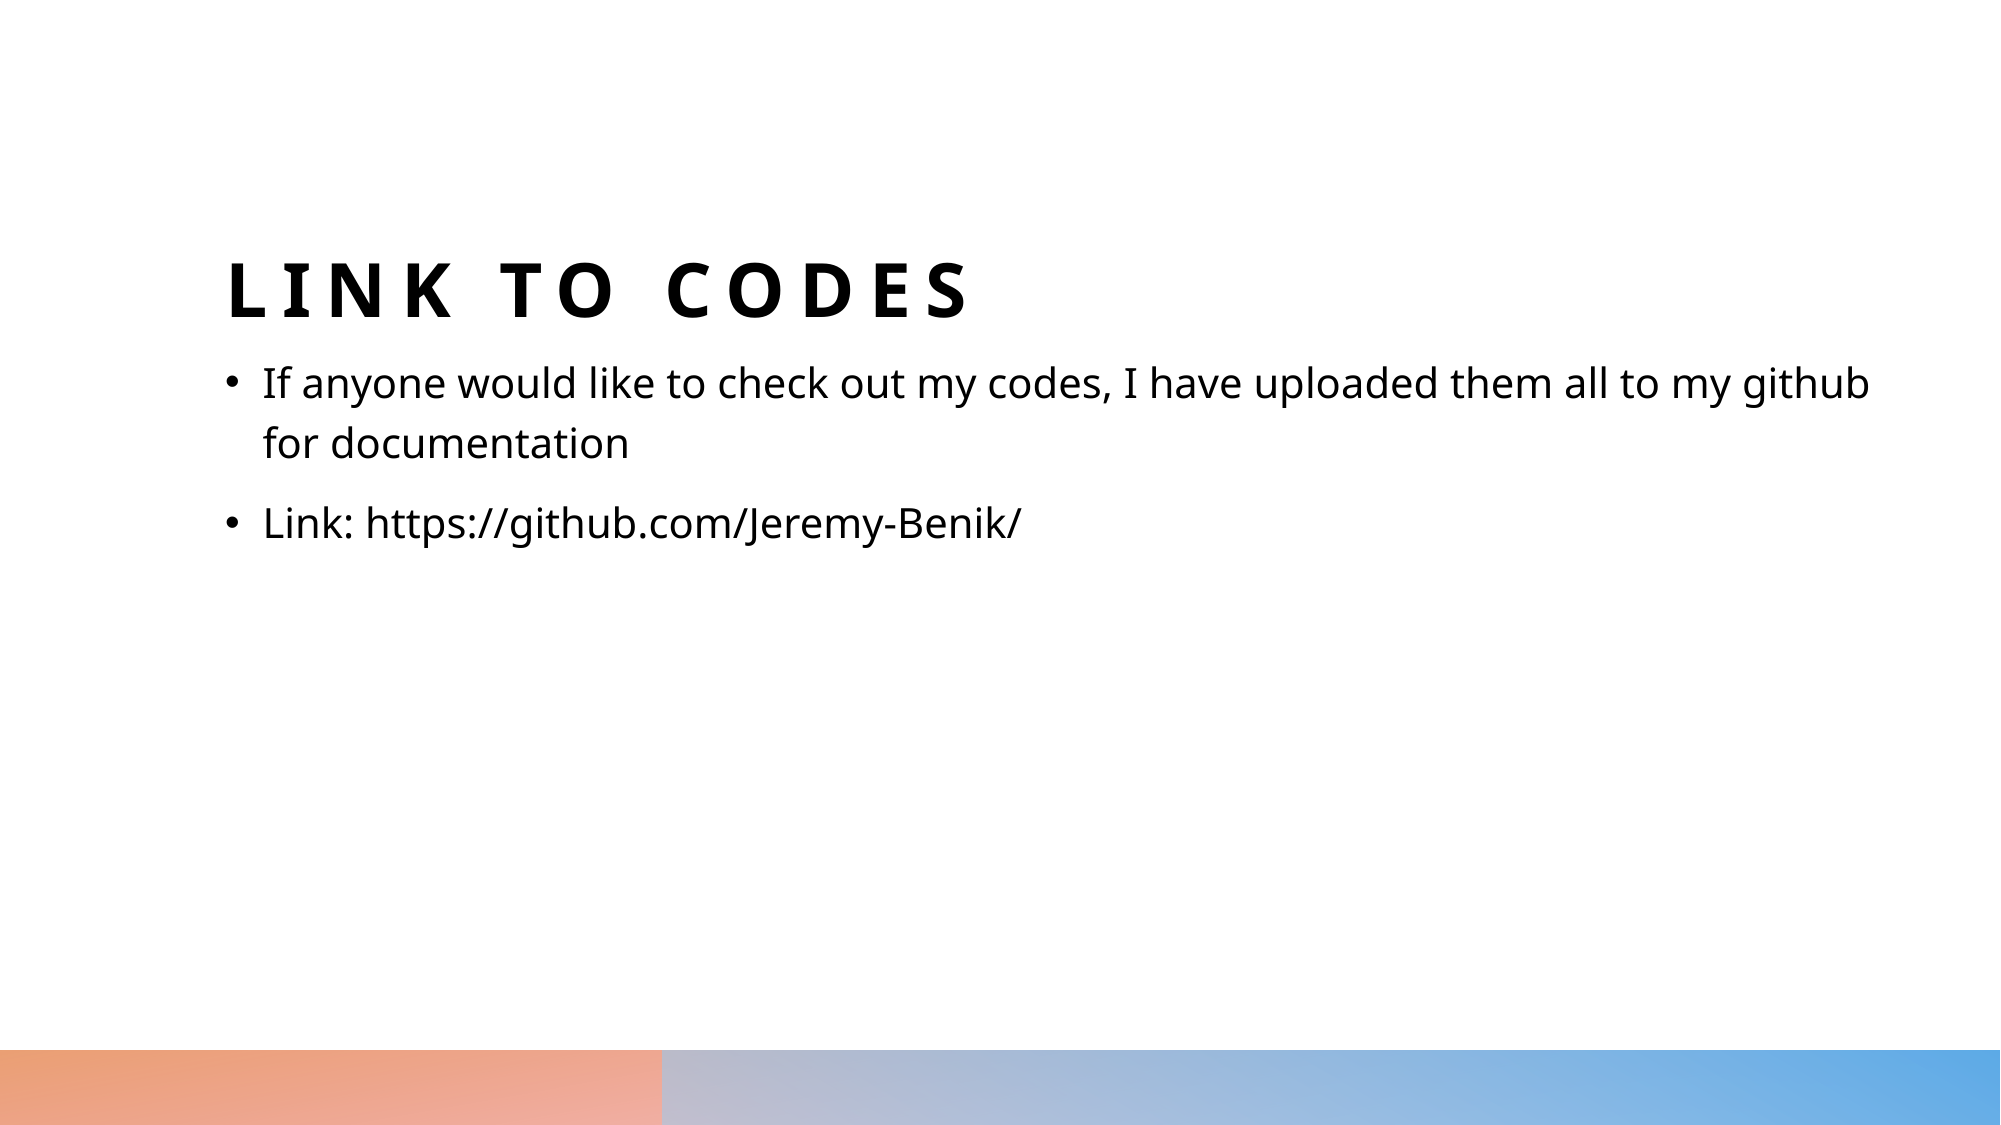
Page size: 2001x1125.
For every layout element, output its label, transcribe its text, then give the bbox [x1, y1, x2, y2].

list If anyone would like to check out my codes, I have uploaded them all to my github for documentation Link: https://github.com/Jeremy-Benik/ [225, 346, 1905, 996]
title Link to codes [225, 130, 1905, 333]
